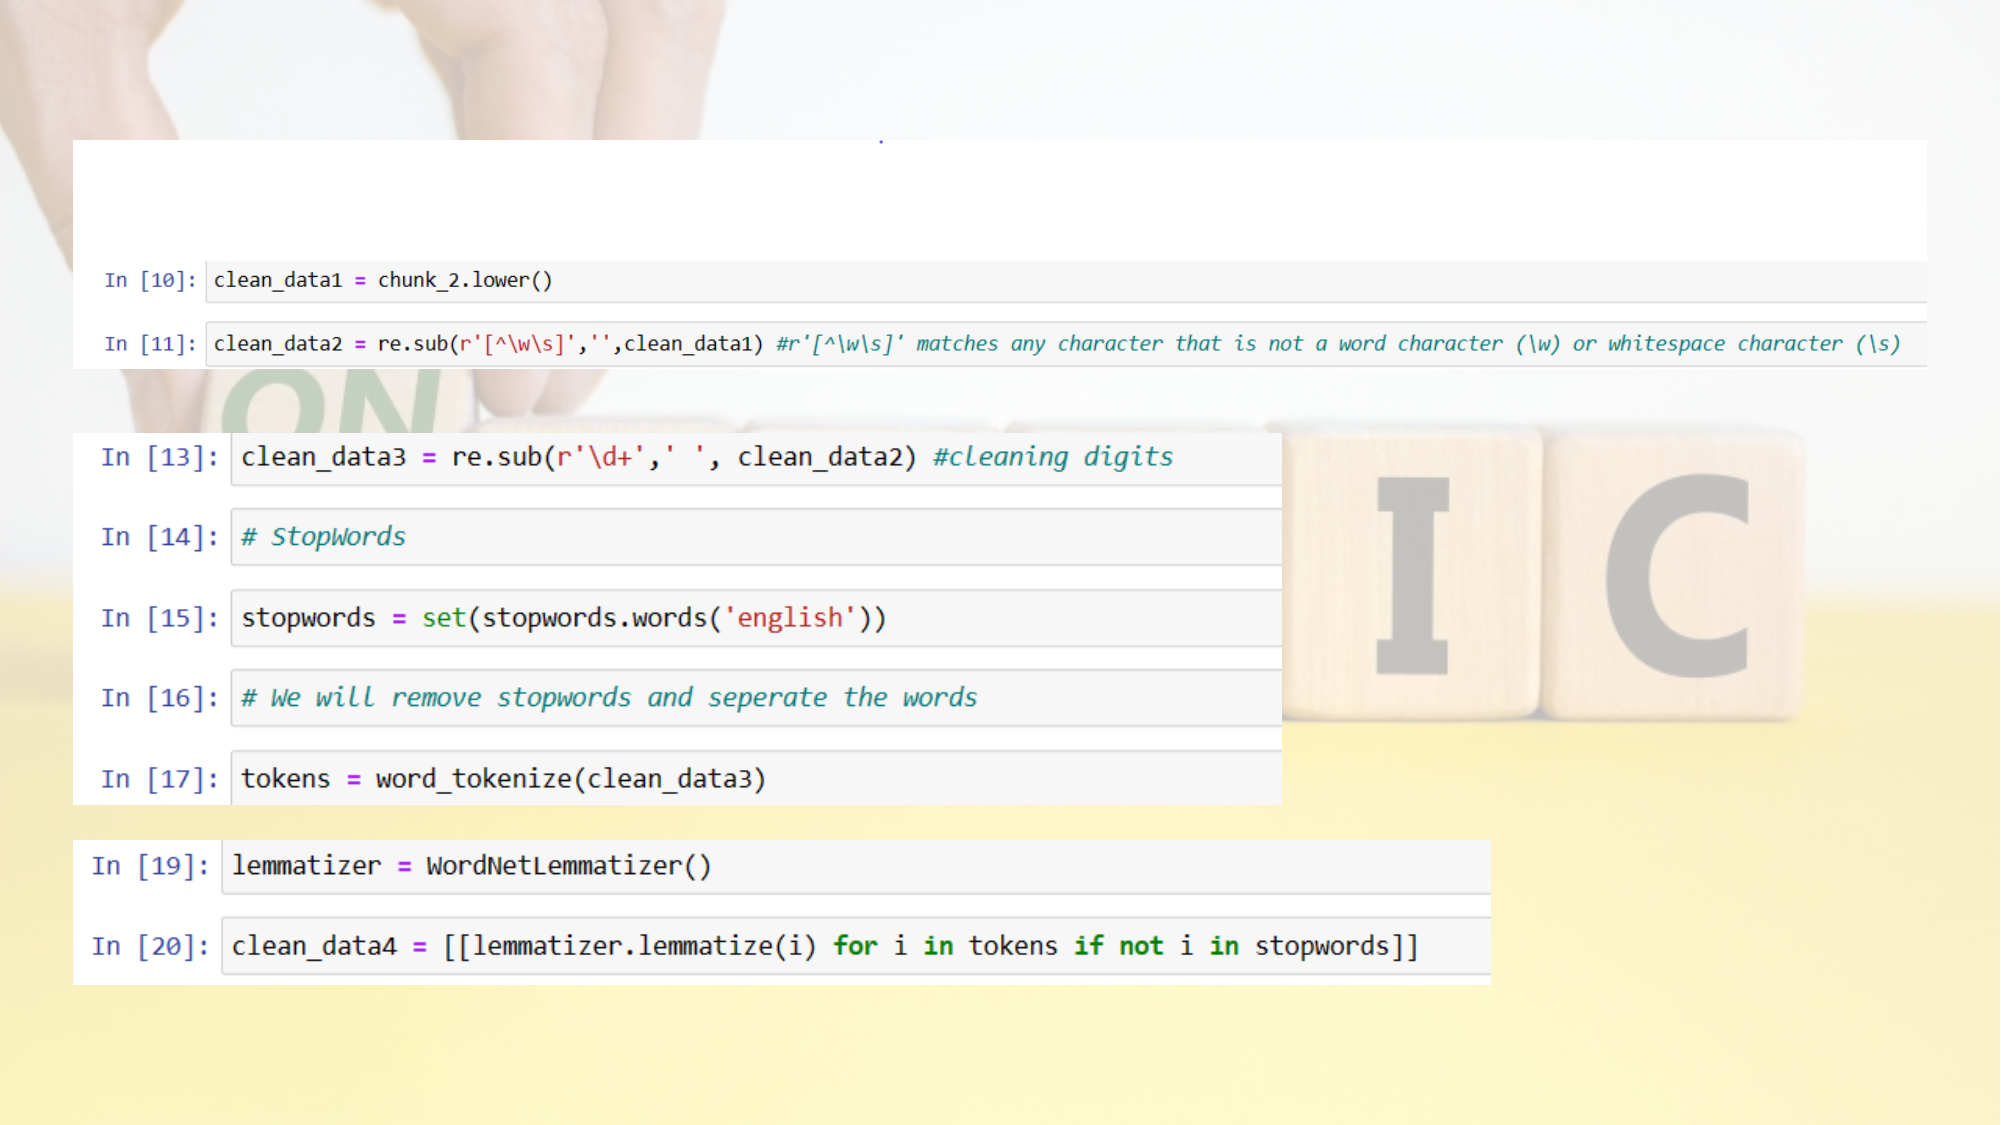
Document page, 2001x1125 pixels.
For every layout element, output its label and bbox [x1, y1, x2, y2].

picture [73, 840, 1491, 985]
picture [73, 433, 1282, 806]
picture [73, 140, 1927, 369]
